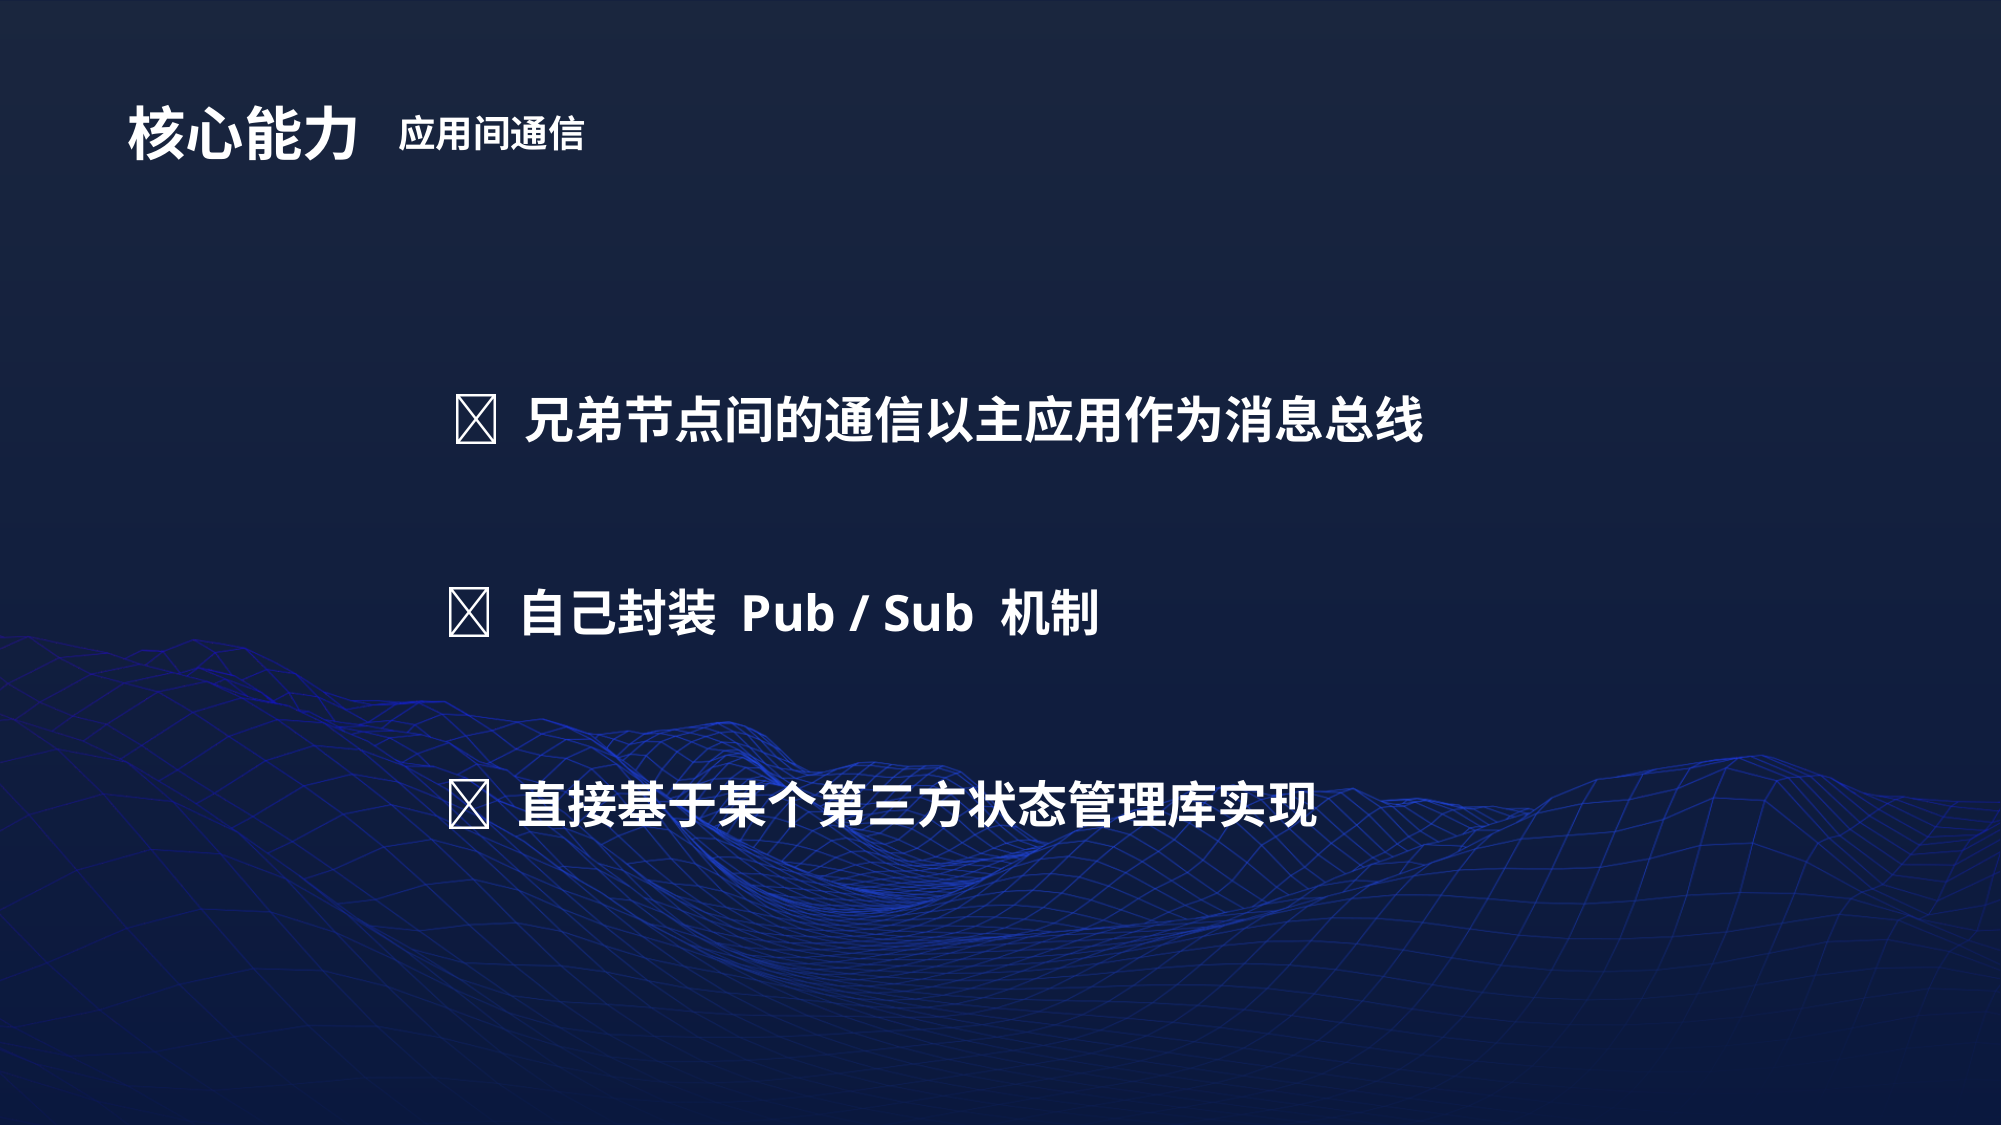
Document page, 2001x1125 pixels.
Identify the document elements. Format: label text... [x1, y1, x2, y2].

text_box 应用间通信 [390, 102, 594, 163]
text_box ❌ 自己封装 Pub / Sub 机制 [436, 573, 1108, 649]
picture [0, 220, 2001, 1125]
text_box ✅ 兄弟节点间的通信以主应用作为消息总线 [443, 381, 1432, 457]
text_box ❌ 直接基于某个第三方状态管理库实现 [436, 765, 1326, 841]
text_box 核心能力 [120, 90, 369, 175]
